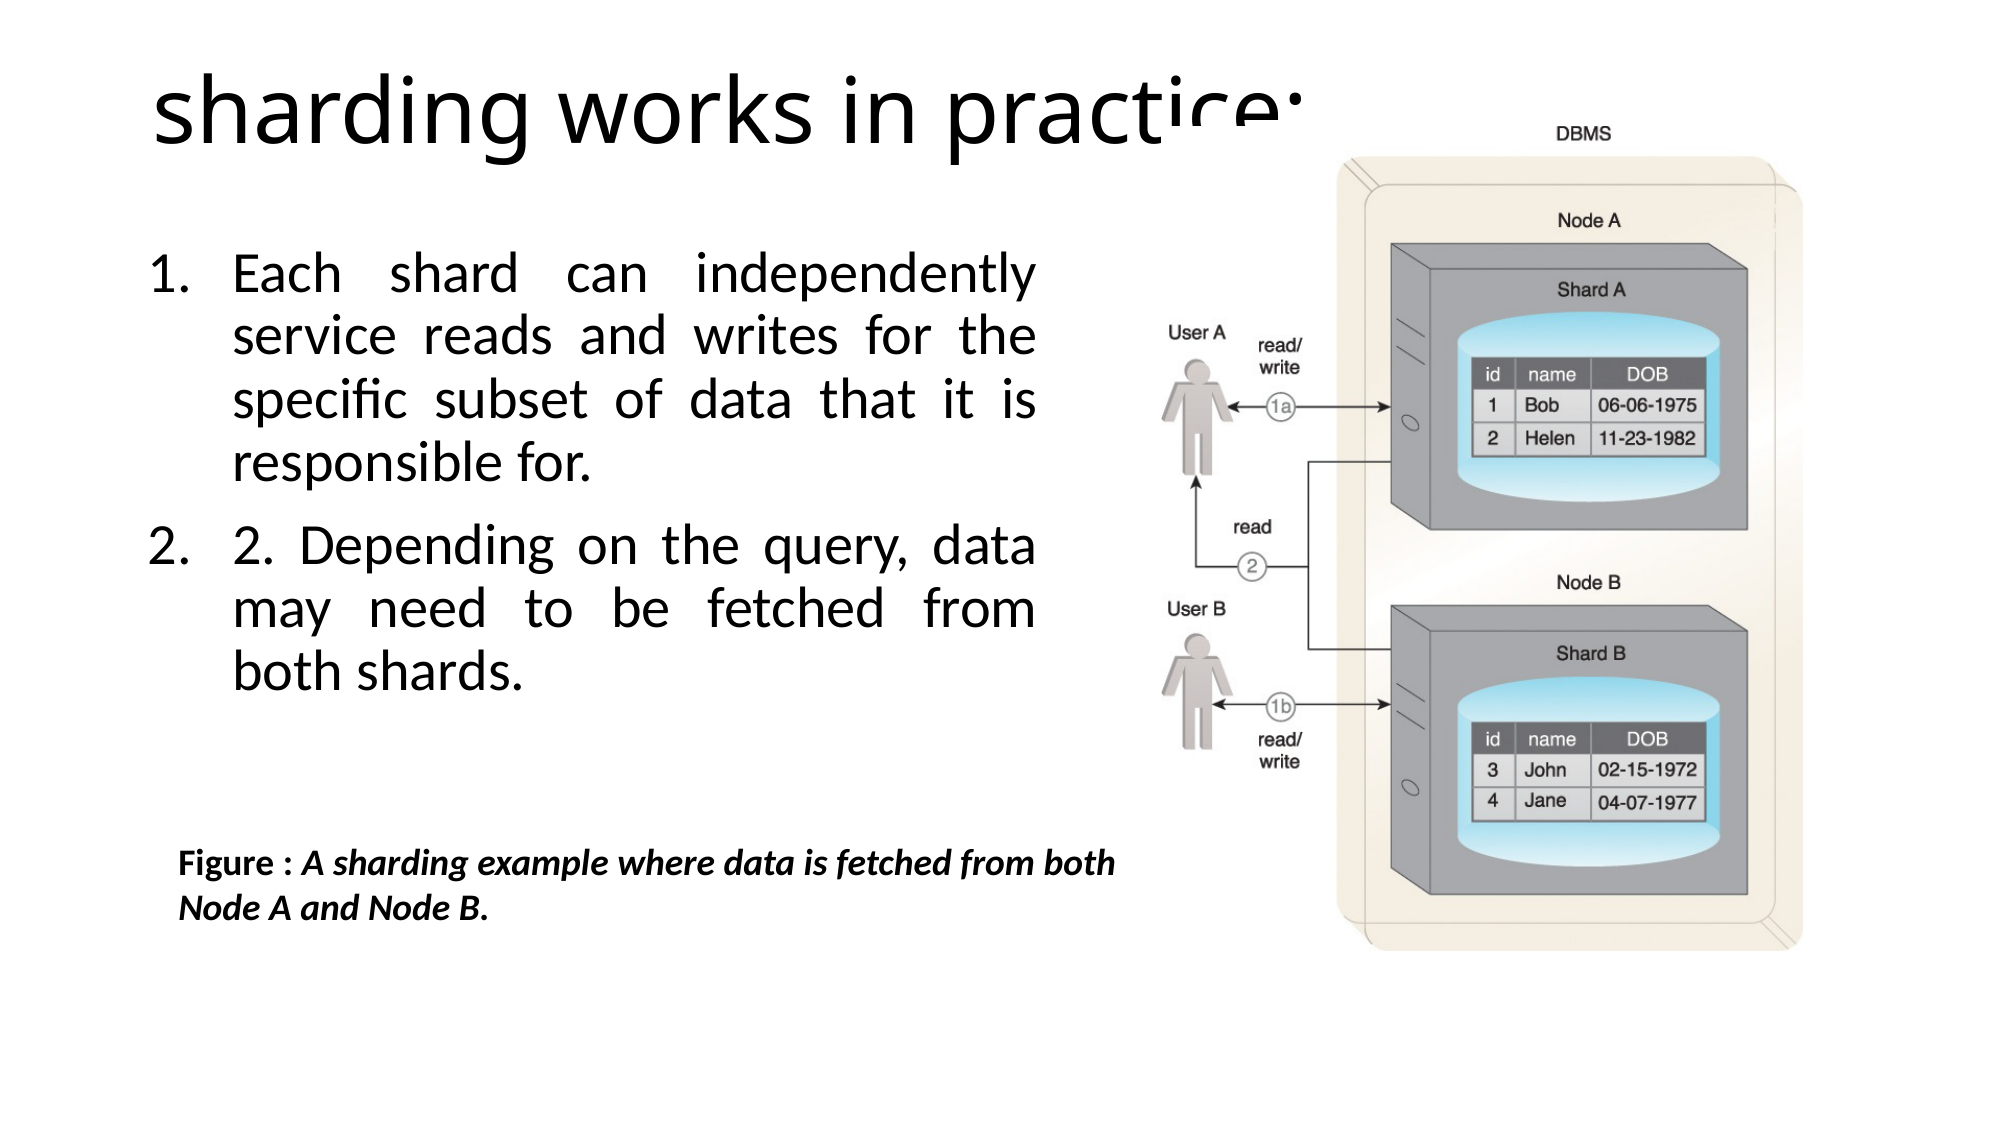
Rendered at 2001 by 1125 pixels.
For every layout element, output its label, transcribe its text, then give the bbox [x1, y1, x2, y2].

text_box Figure : A sharding example where data is fetched from both Node A and Node B. [163, 830, 1161, 936]
title sharding works in practice: [137, 59, 1863, 278]
list Each shard can independently service reads and writes for the specific subset of data that it is responsible for. 2. Depending on the query, data may need to be fetched from both shards. [132, 234, 1053, 949]
picture [1161, 126, 1803, 951]
